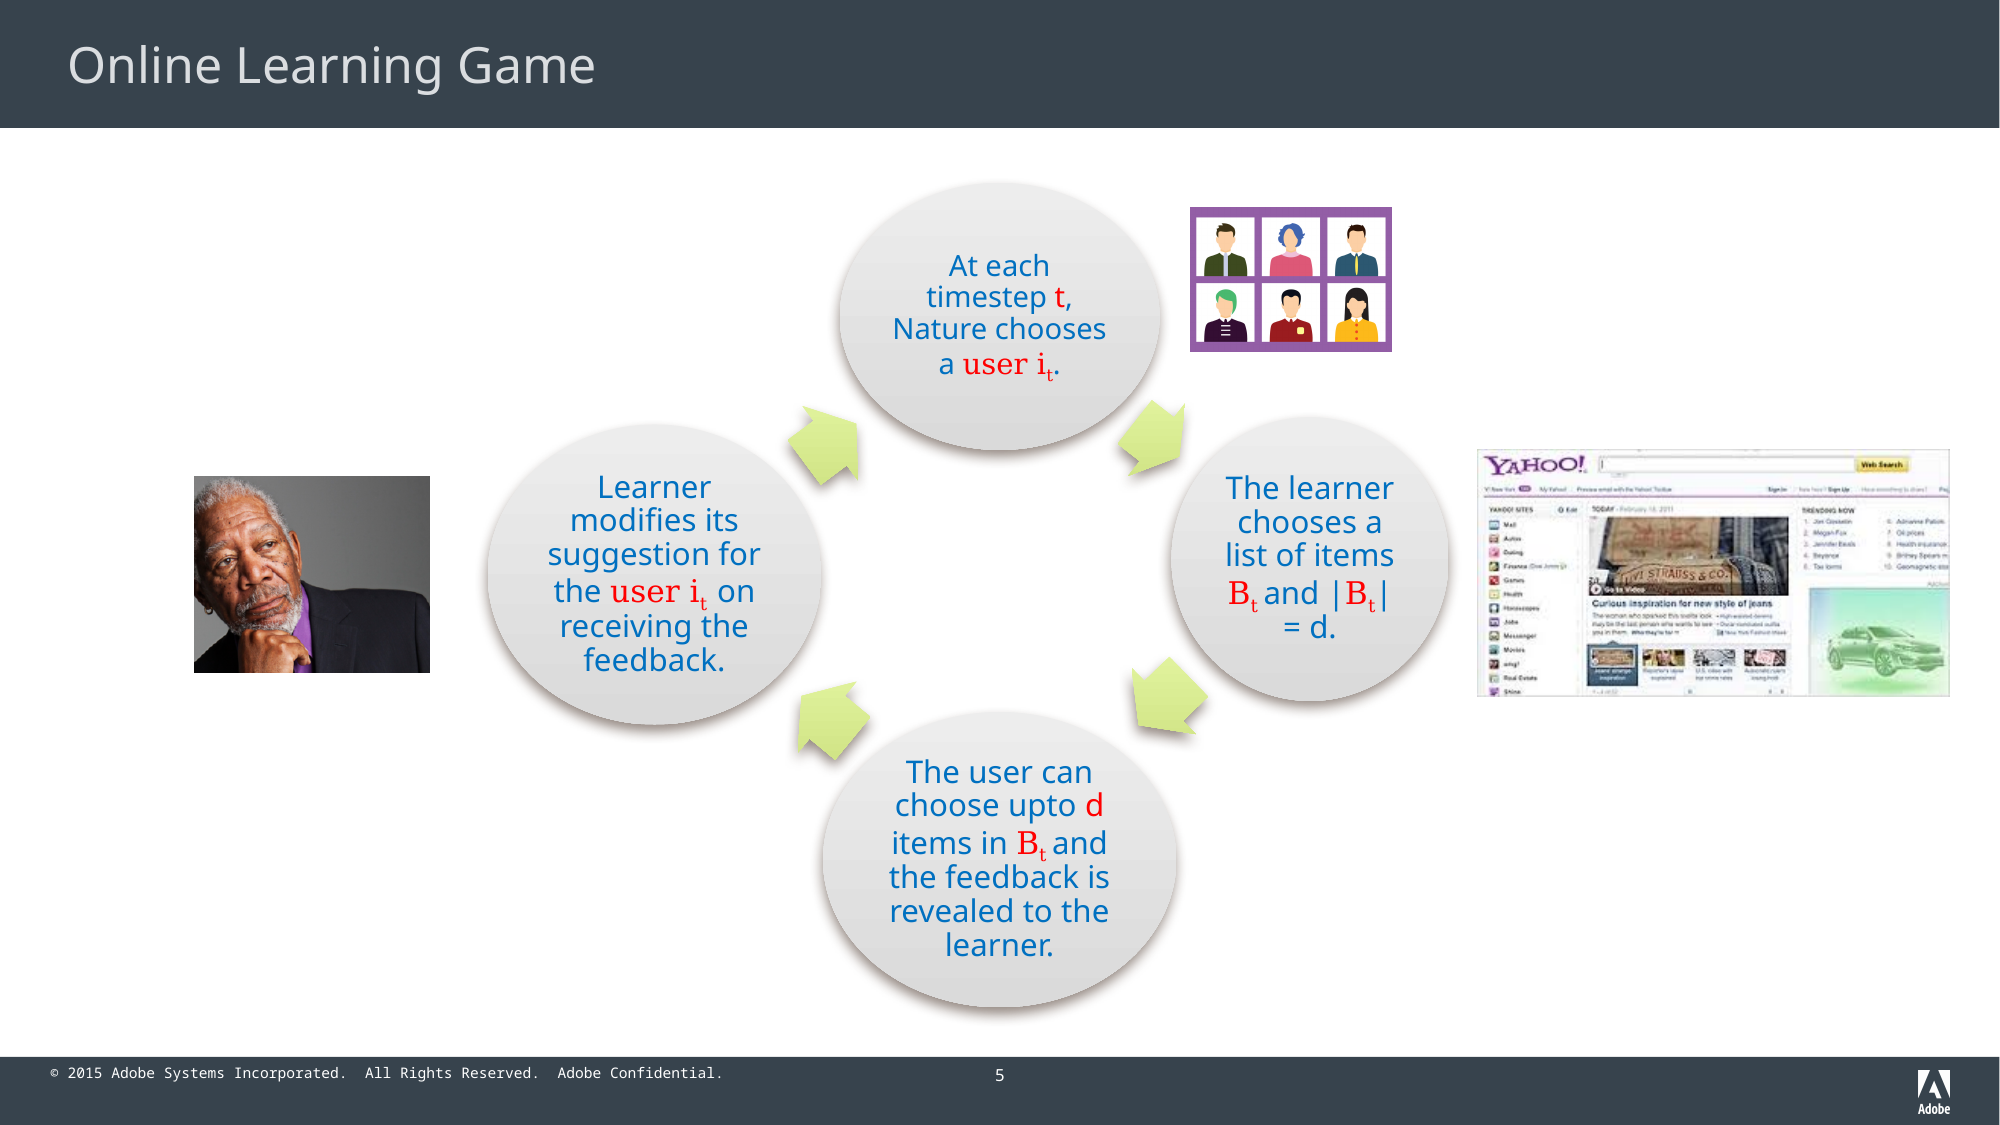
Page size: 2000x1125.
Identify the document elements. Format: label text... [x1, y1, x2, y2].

picture [1918, 1070, 1950, 1114]
title Online Learning Game [49, 30, 1950, 98]
slide_number 5 [916, 1062, 1083, 1091]
picture [194, 476, 431, 674]
picture [1189, 207, 1392, 352]
picture [1477, 449, 1950, 697]
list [49, 162, 1950, 1019]
